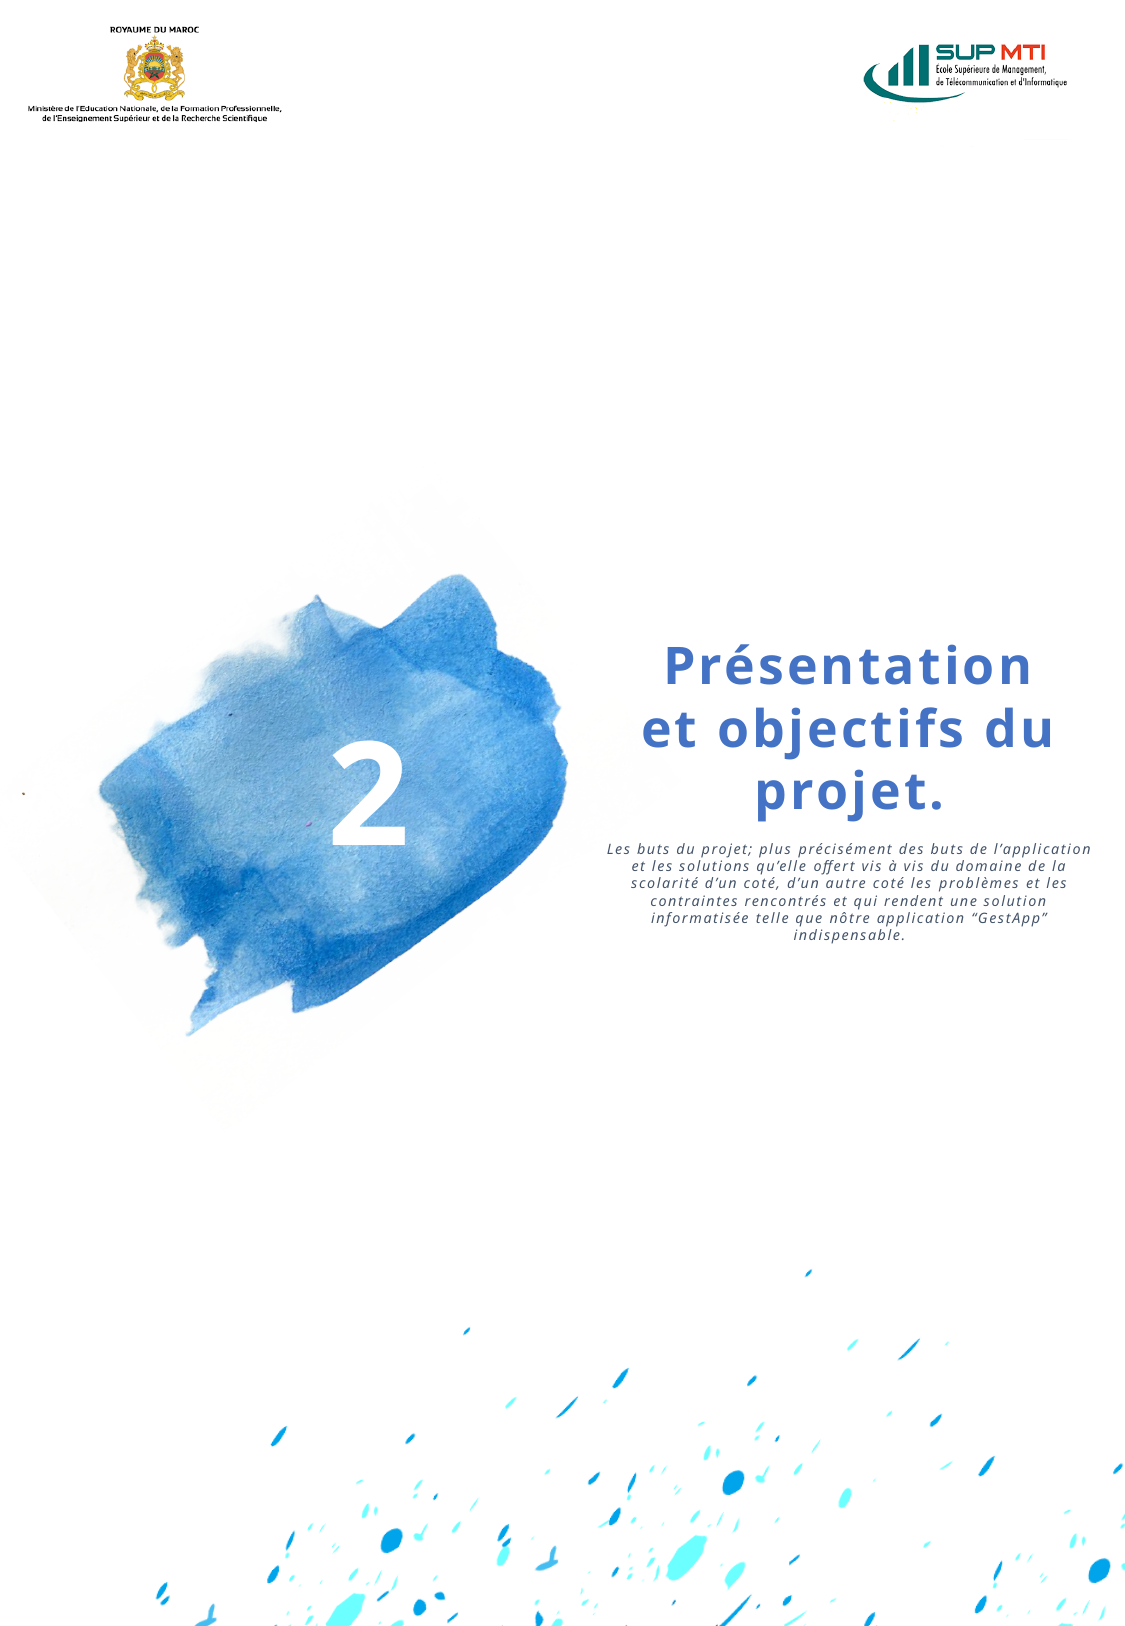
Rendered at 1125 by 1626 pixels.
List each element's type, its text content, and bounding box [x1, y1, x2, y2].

picture [15, 4, 297, 142]
text_box Les buts du projet; plus précisément des buts de l’application et les solutions qu’elle offert vis à vis du domaine de la scolarité d’un coté, d’un autre coté les problèmes et les contraintes rencontrés et qui rendent une solution informatisée telle que nôtre application “GestApp” indispensable. [617, 832, 1115, 951]
picture [0, 456, 622, 1133]
picture [804, 0, 1125, 147]
text_box Présentation et objectifs du projet. [617, 625, 1087, 827]
picture [30, 1150, 1125, 1626]
